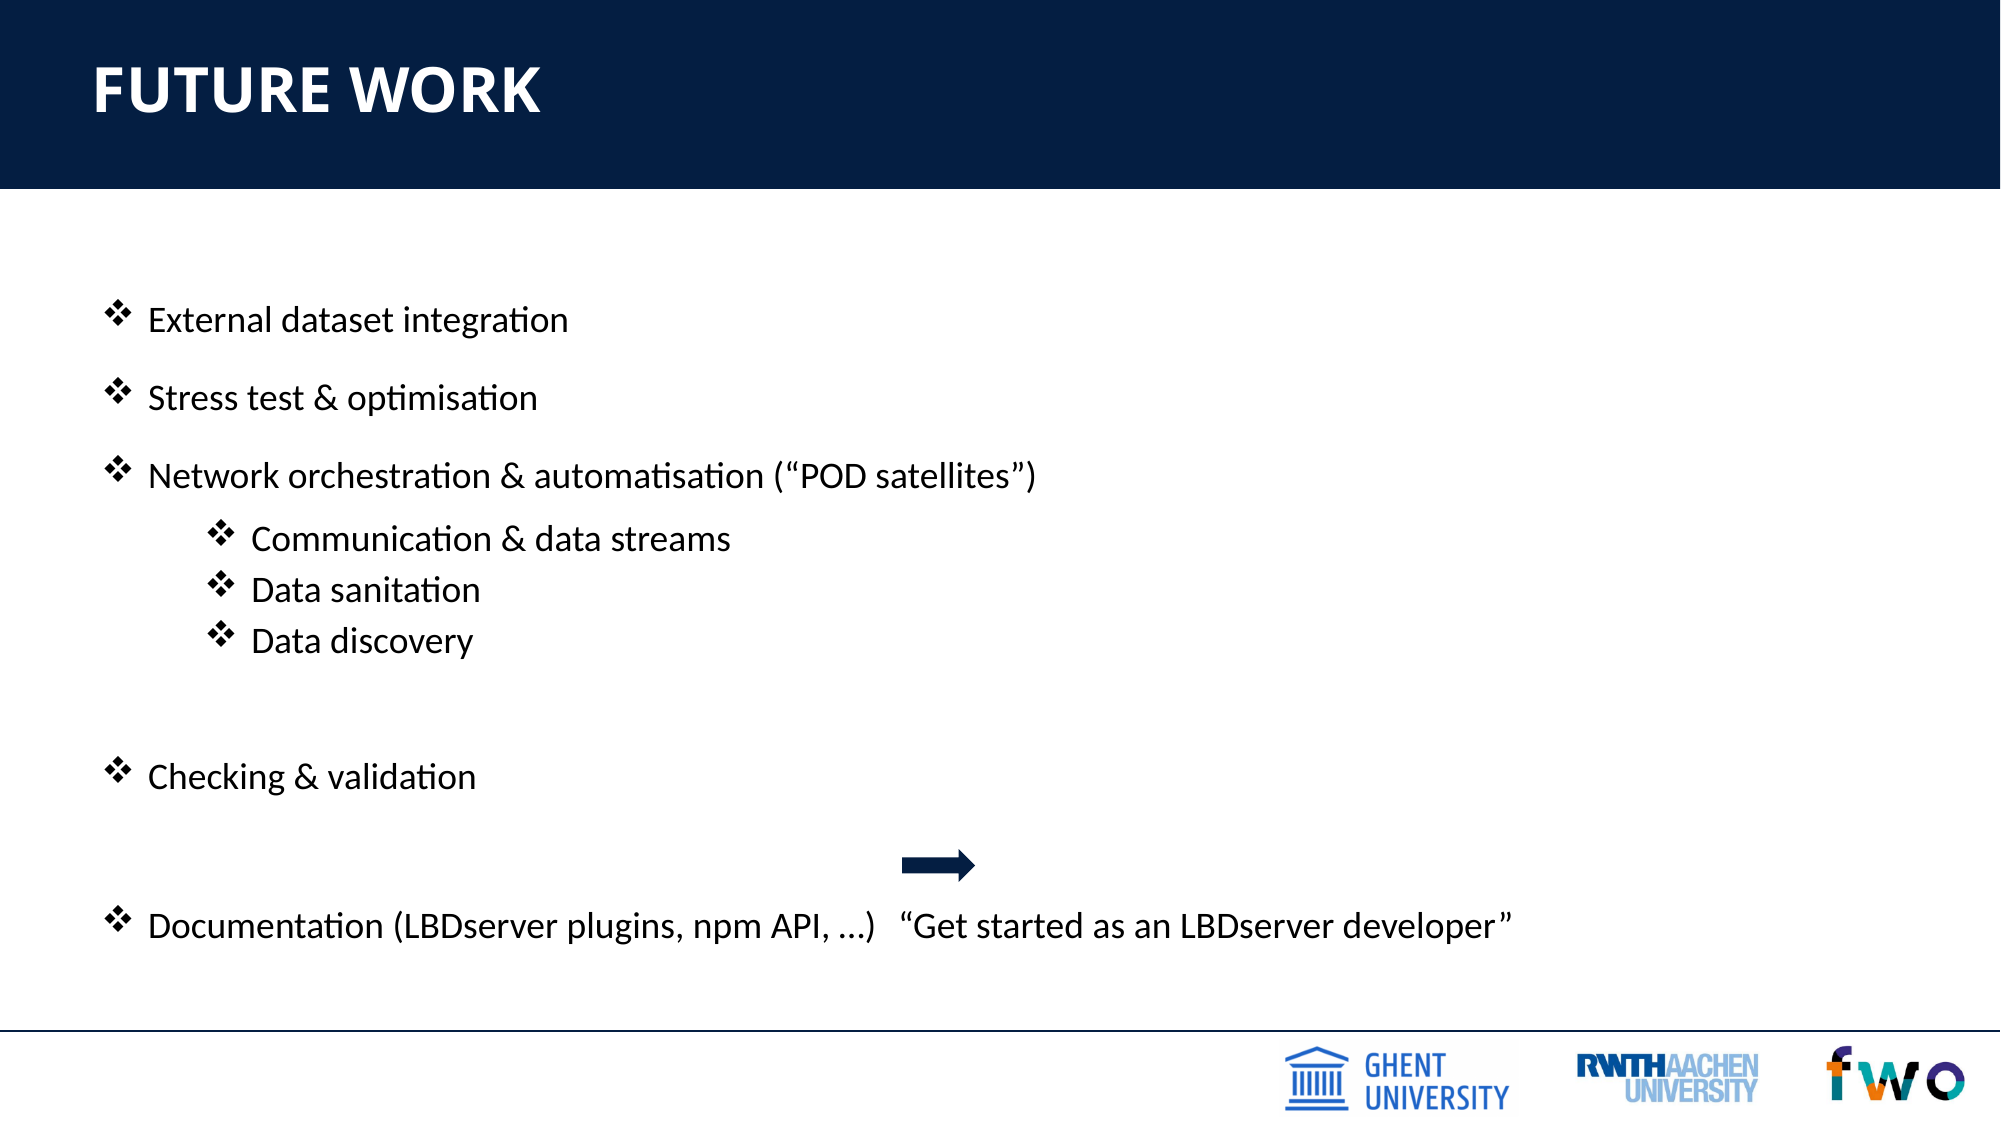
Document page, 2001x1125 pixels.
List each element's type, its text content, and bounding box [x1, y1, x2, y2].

text_box [902, 849, 976, 882]
title Future work [77, 0, 1800, 185]
list External dataset integration Stress test & optimisation Network orchestration & automatisation (“POD satellites”) Communication & data streams Data sanitation Data discovery Checking & validation Documentation (LBDserver plugins, npm API, …) “Get started as an LBDserver developer” [77, 287, 1858, 940]
picture [1279, 1039, 1519, 1117]
picture [1816, 1043, 1973, 1113]
picture [1575, 1051, 1760, 1106]
